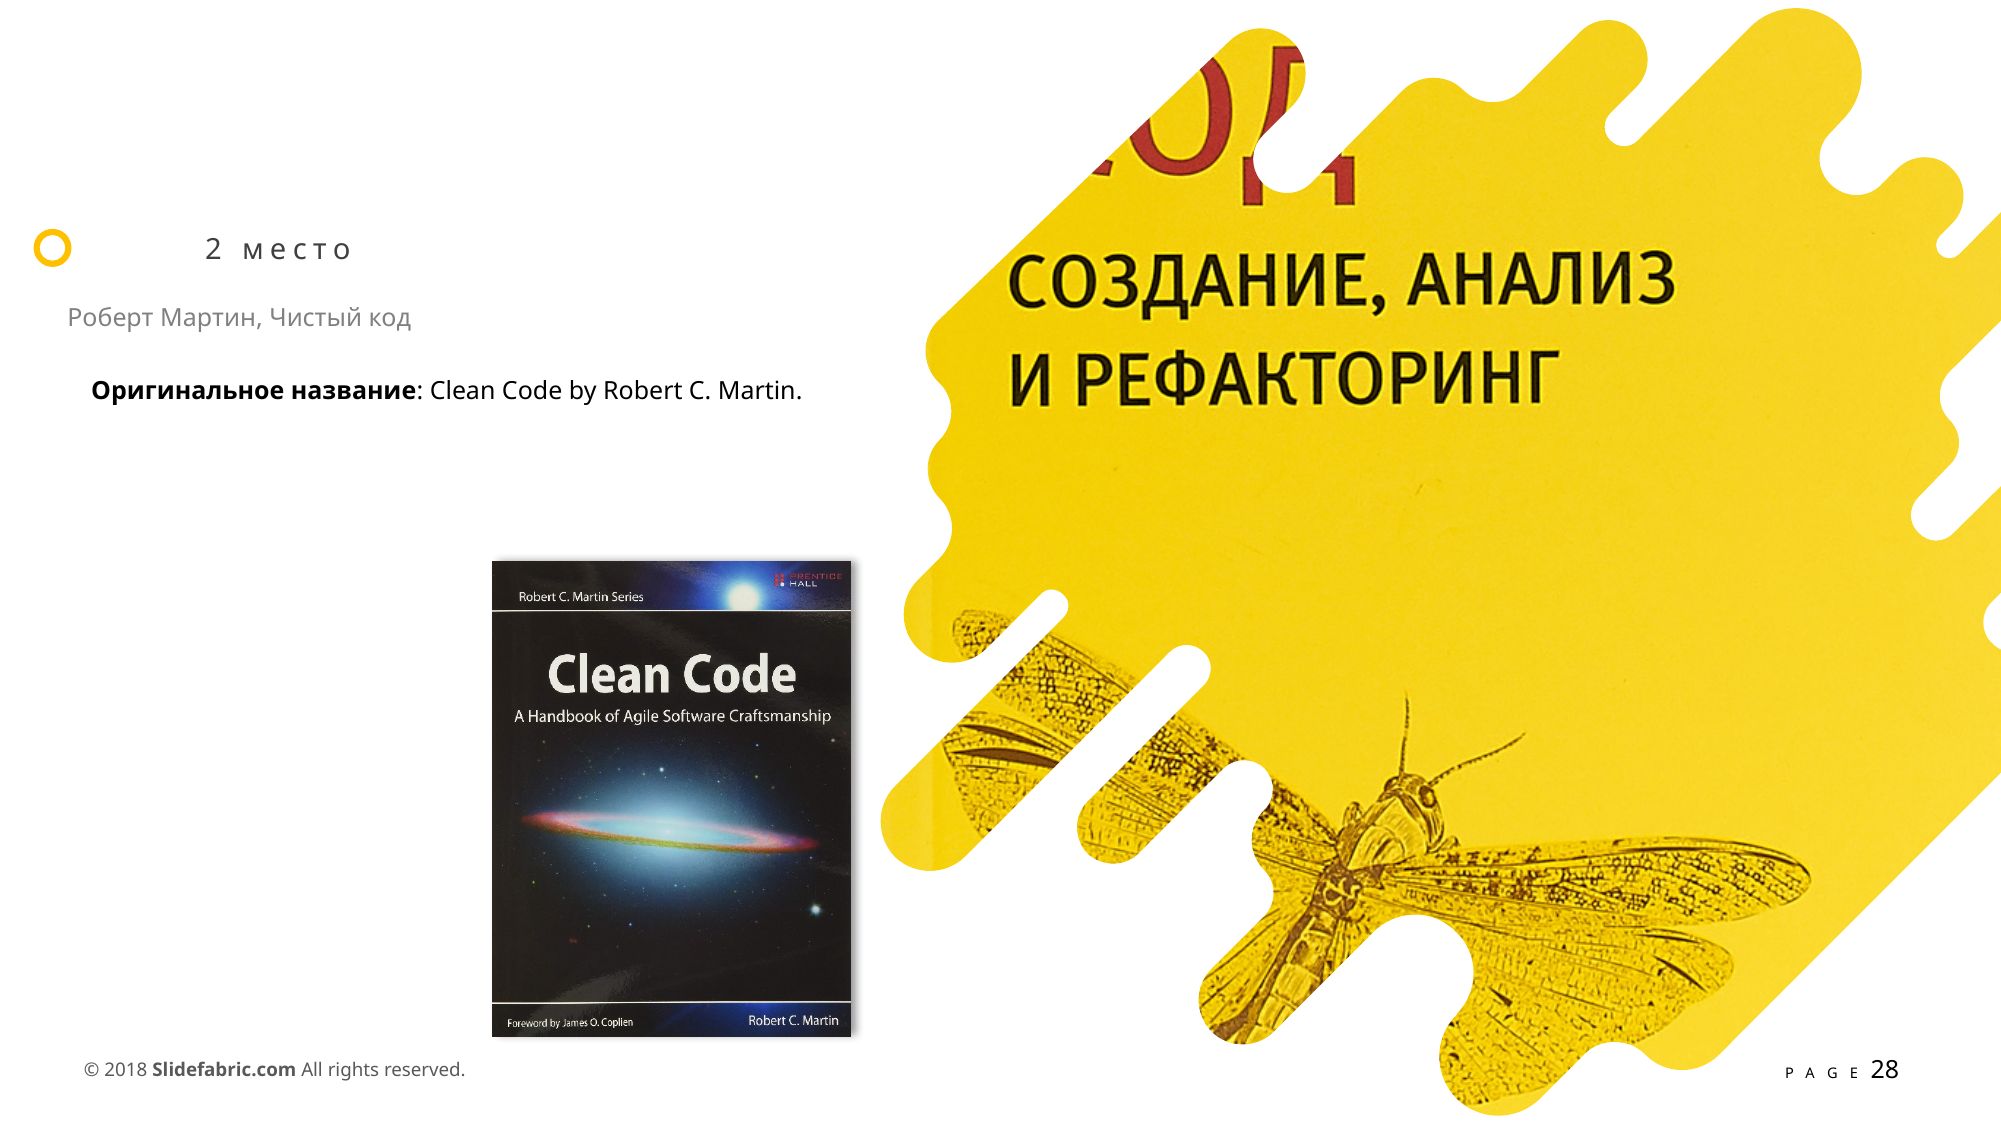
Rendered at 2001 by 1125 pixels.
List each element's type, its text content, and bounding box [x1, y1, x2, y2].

text_box 2 место [190, 222, 366, 273]
text_box Оригинальное название: Clean Code by Robert C. Martin. [76, 366, 819, 457]
picture [492, 561, 851, 1037]
picture [880, 8, 2001, 1116]
text_box [33, 228, 72, 267]
text_box Роберт Мартин, Чистый код [52, 294, 784, 339]
